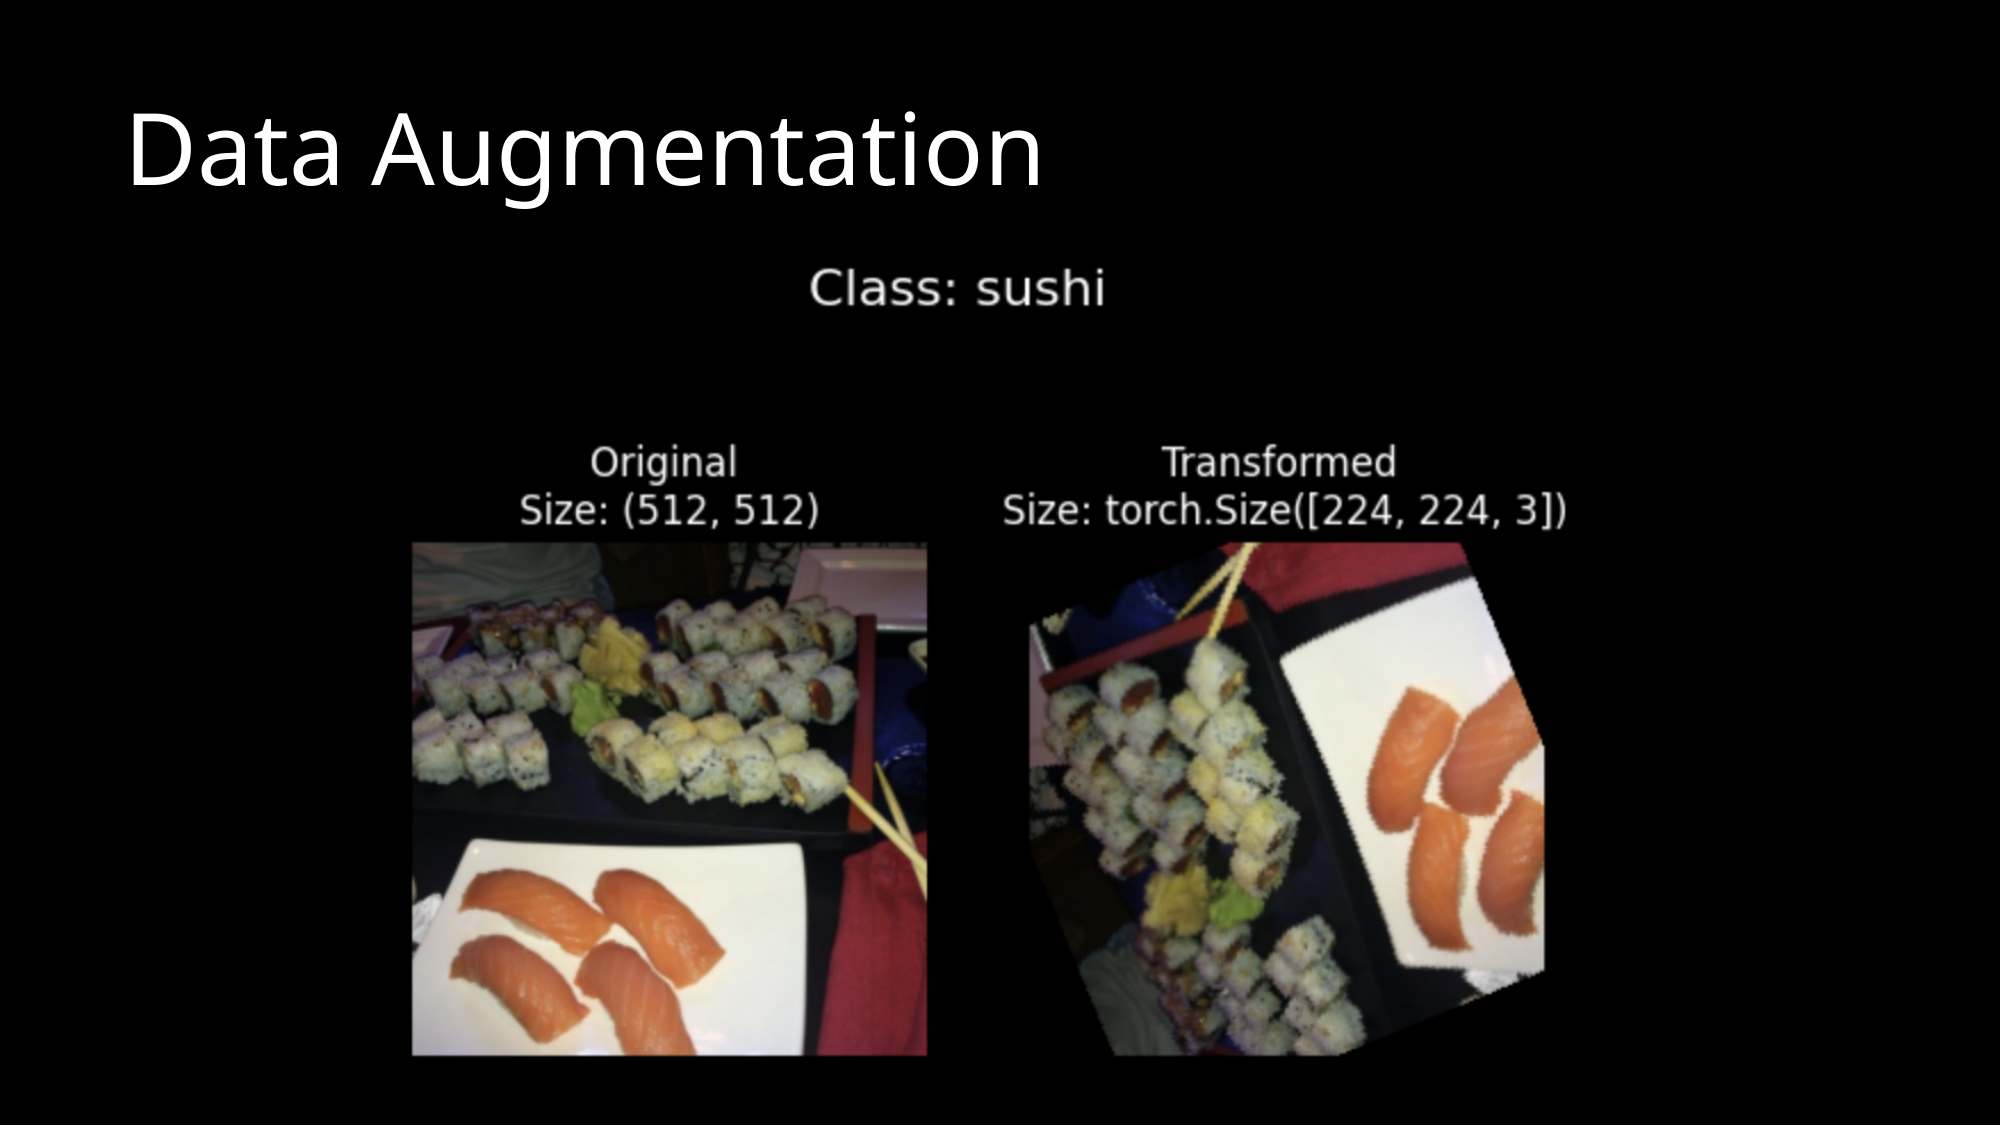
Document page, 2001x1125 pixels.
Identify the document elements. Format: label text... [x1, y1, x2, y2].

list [402, 254, 1582, 1066]
title Data Augmentation [109, 37, 1835, 255]
